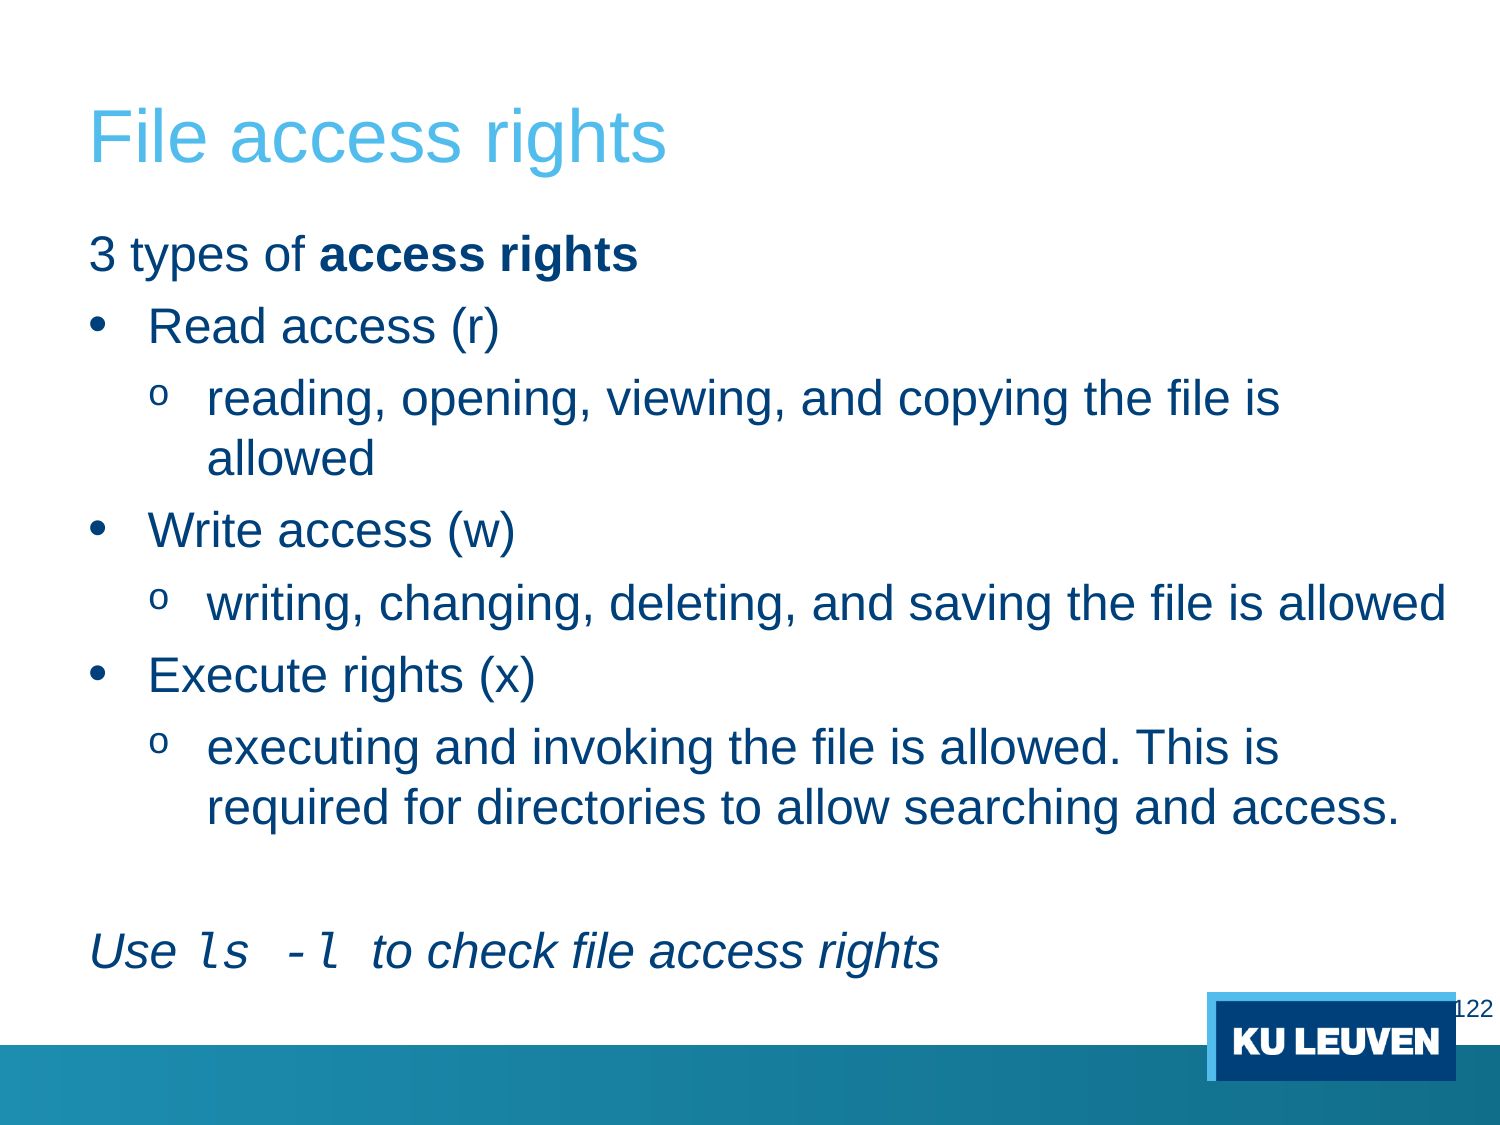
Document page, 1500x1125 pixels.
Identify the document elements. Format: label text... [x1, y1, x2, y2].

picture [1207, 992, 1456, 1081]
list 3 types of access rights Read access (r) reading, opening, viewing, and copying the file is allowed Write access (w) writing, changing, deleting, and saving the file is allowed Execute rights (x) executing and invoking the file is allowed. This is required for directories to allow searching and access. Use ls -l to check file access rights [88, 221, 1456, 948]
slide_number 122 [1340, 992, 1495, 1040]
title File access rights [88, 29, 1456, 178]
